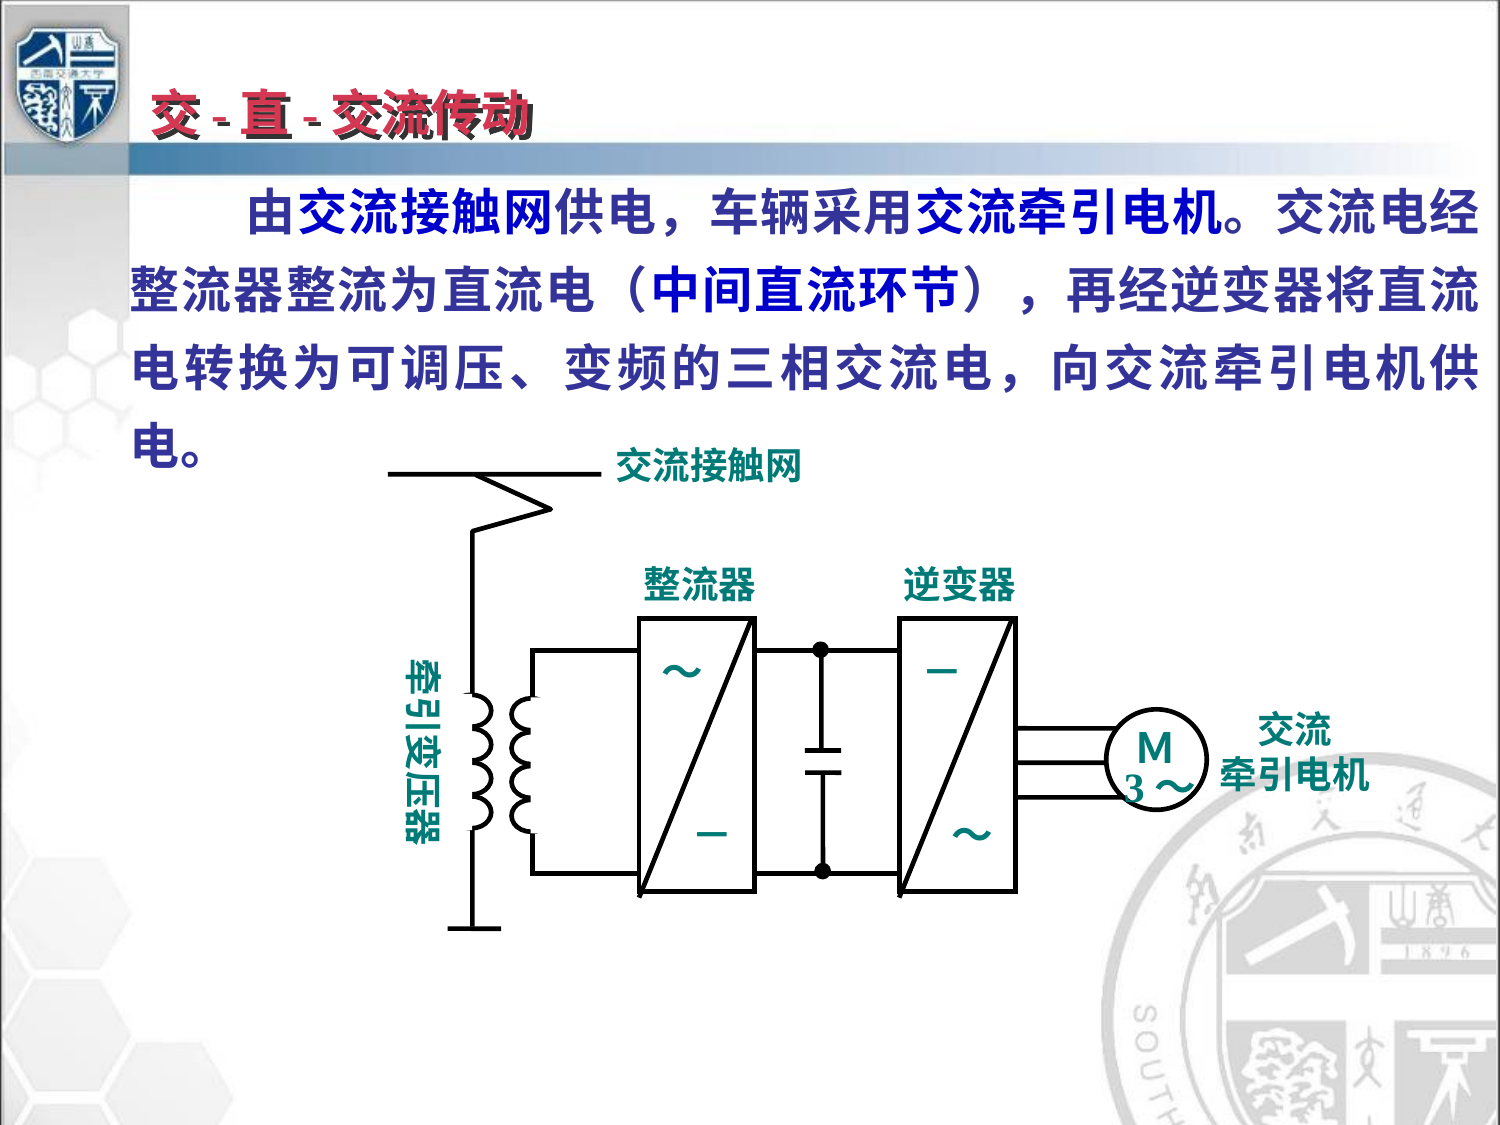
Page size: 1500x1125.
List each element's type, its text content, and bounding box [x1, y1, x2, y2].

text_box 由交流接触网供电，车辆采用交流牵引电机。交流电经整流器整流为直流电（中间直流环节），再经逆变器将直流电转换为可调压、变频的三相交流电，向交流牵引电机供电。 [115, 155, 1495, 414]
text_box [387, 439, 1394, 929]
picture [0, 0, 1500, 1125]
title 交-直-交流传动 [133, 66, 1485, 155]
